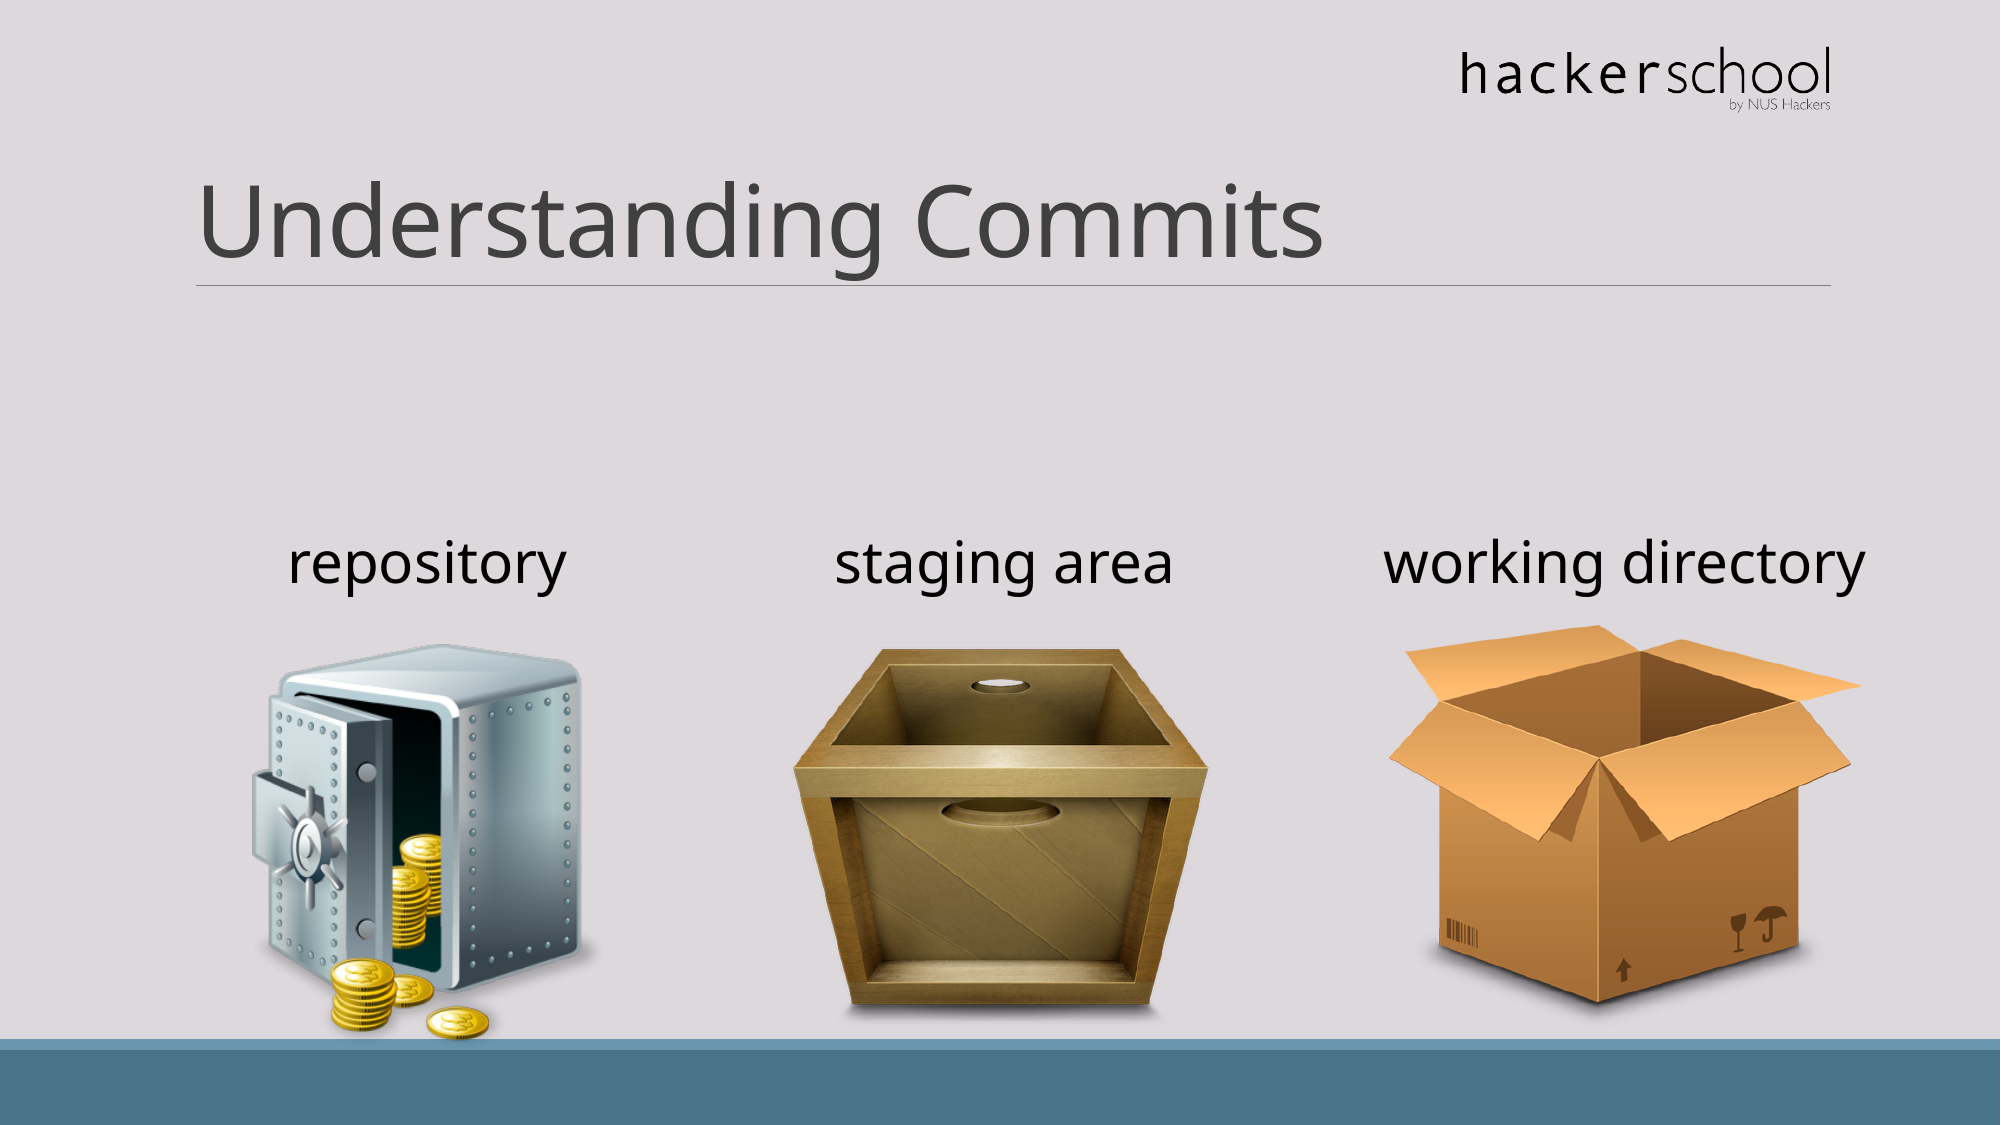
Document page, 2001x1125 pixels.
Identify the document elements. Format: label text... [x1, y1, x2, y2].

text_box staging area [819, 517, 1191, 556]
title Understanding Commits [180, 47, 1830, 285]
picture [1388, 591, 1862, 1065]
text_box repository [272, 517, 582, 588]
text_box working directory [1368, 517, 1881, 603]
picture [190, 591, 665, 1065]
picture [763, 559, 1237, 1034]
